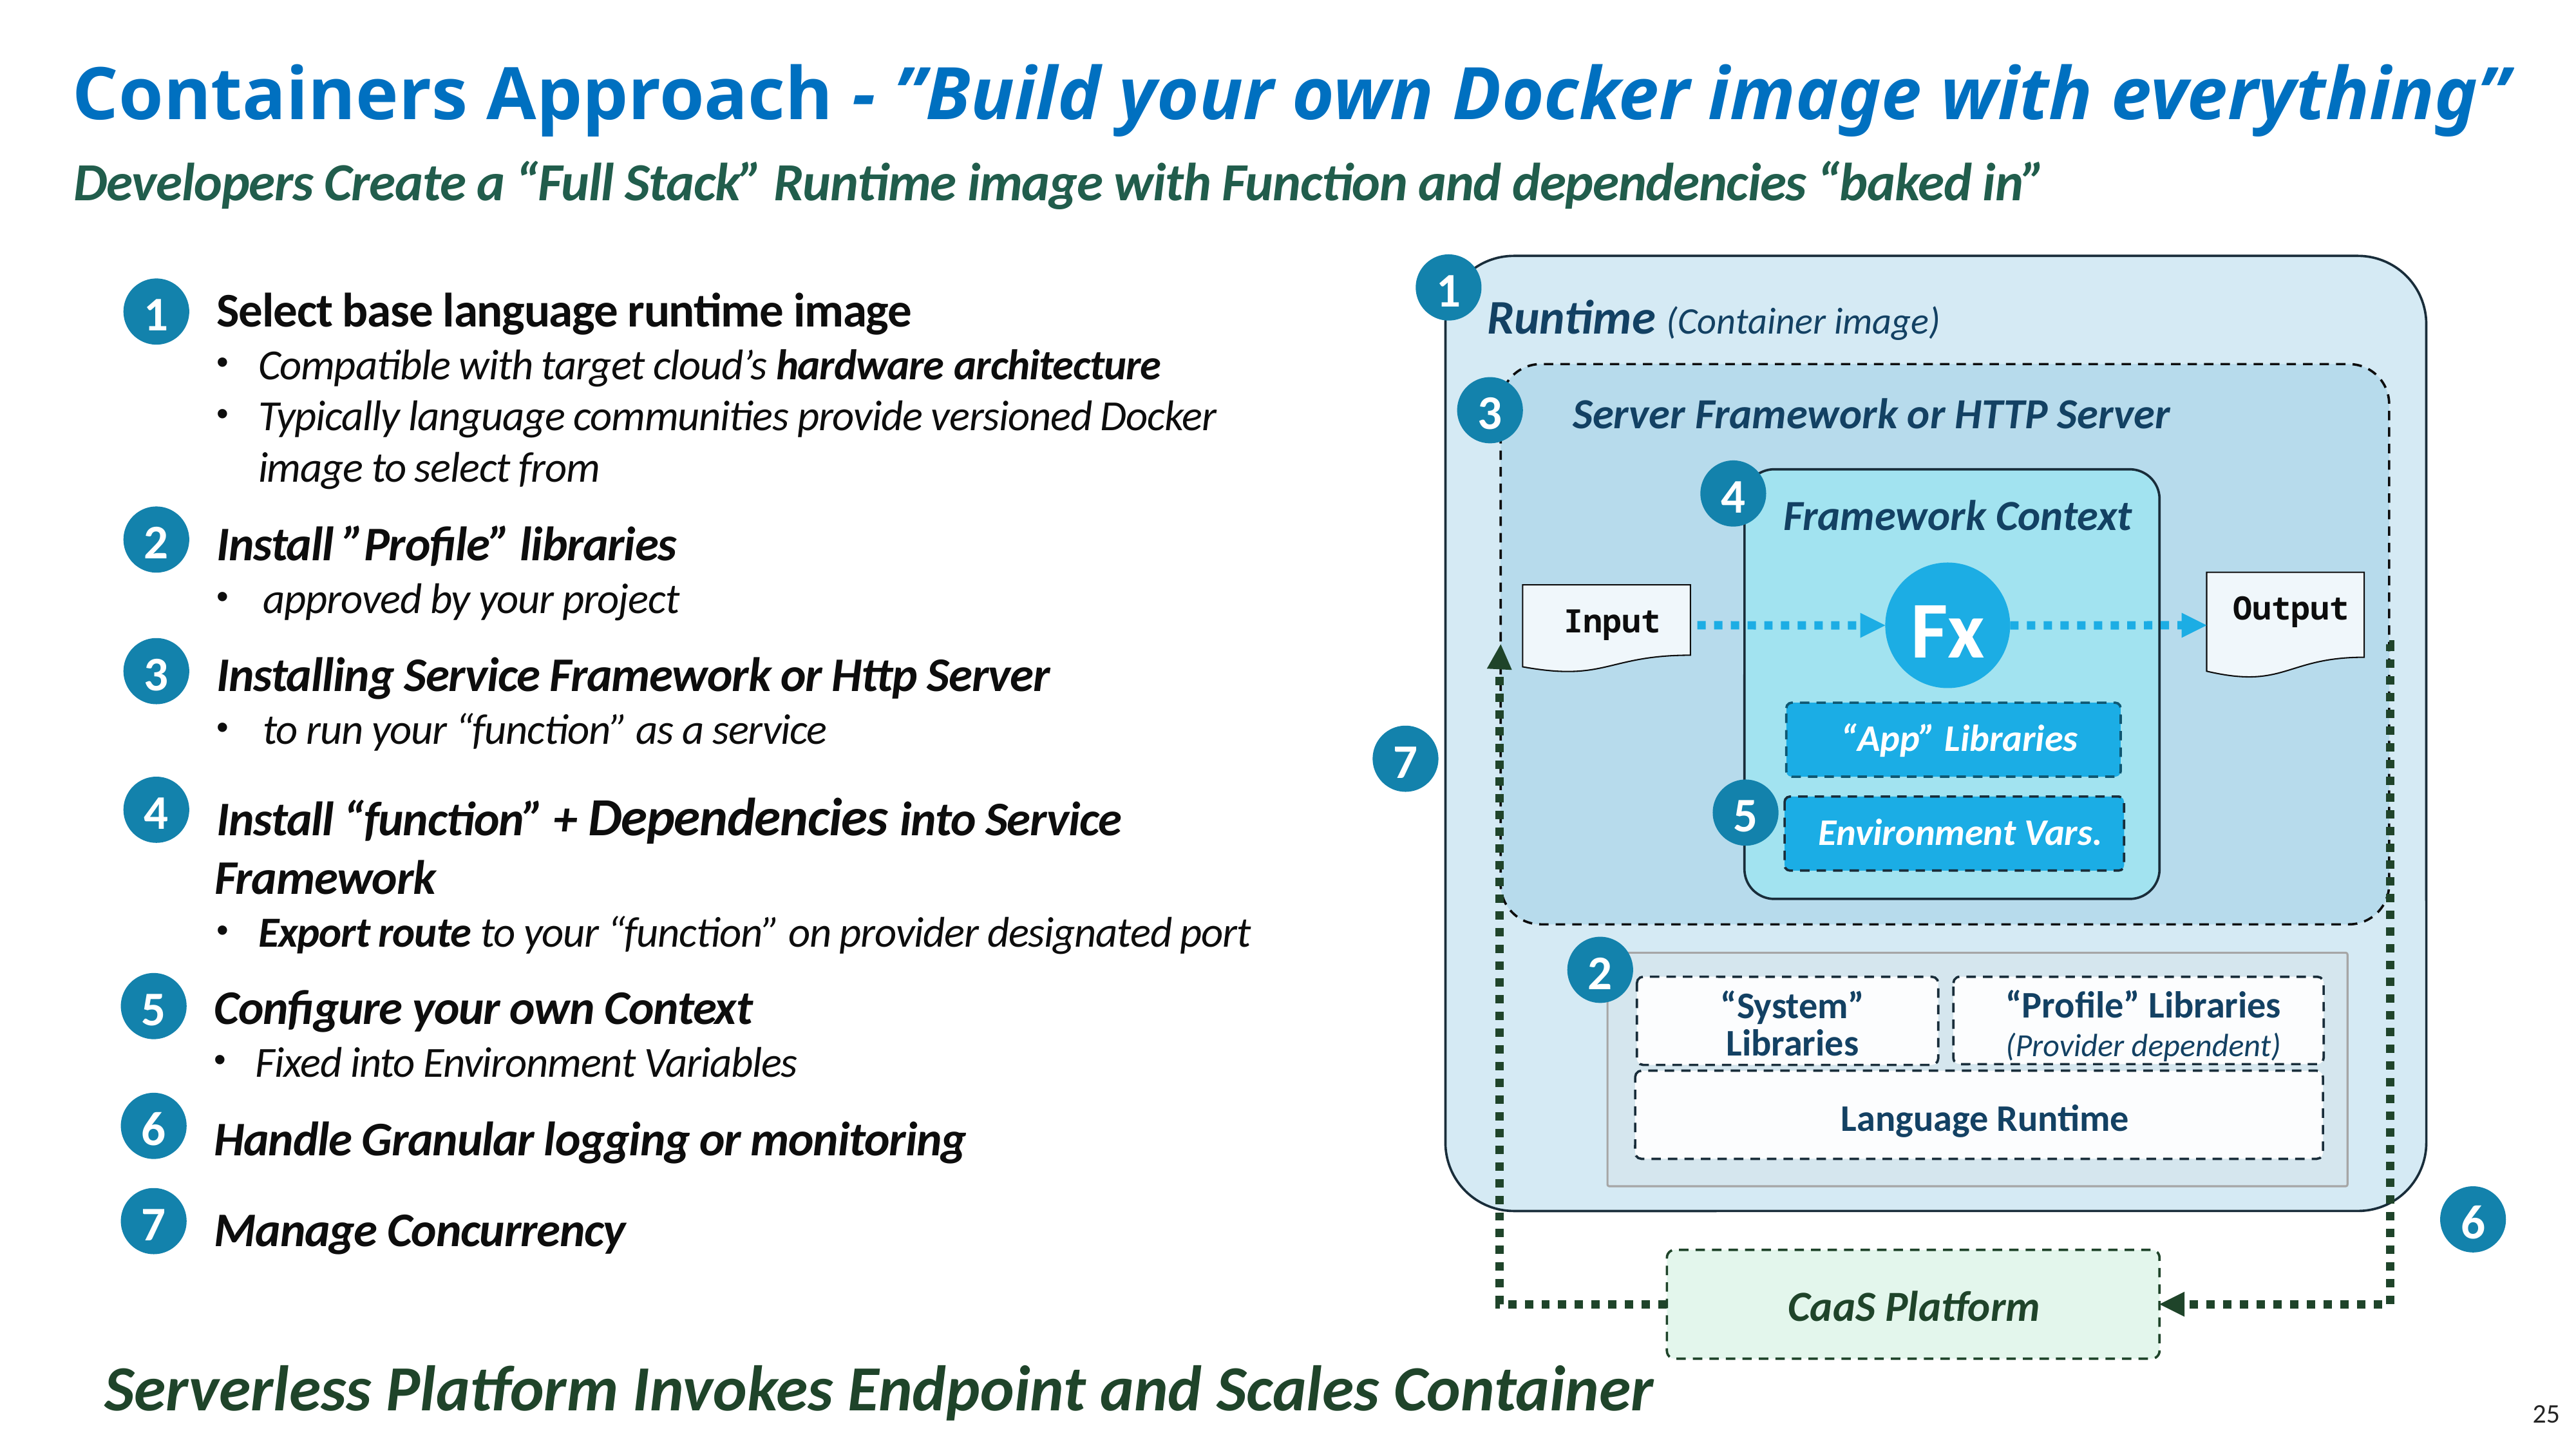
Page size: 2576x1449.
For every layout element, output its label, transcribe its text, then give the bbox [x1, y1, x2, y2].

title Containers Approach - ”Build your own Docker image with everything” [62, 50, 2536, 142]
text_box Developers Create a “Full Stack” Runtime image with Function and dependencies “baked in” [64, 142, 2467, 216]
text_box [123, 278, 1278, 497]
slide_number 25 [2110, 1396, 2561, 1435]
text_box Serverless Platform Invokes Endpoint and Scales Container [92, 1341, 1665, 1428]
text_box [123, 506, 1278, 621]
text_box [1372, 254, 2506, 1359]
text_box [120, 1188, 1274, 1256]
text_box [123, 638, 1278, 753]
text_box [123, 777, 1316, 948]
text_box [120, 972, 1274, 1085]
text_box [120, 1092, 1274, 1160]
